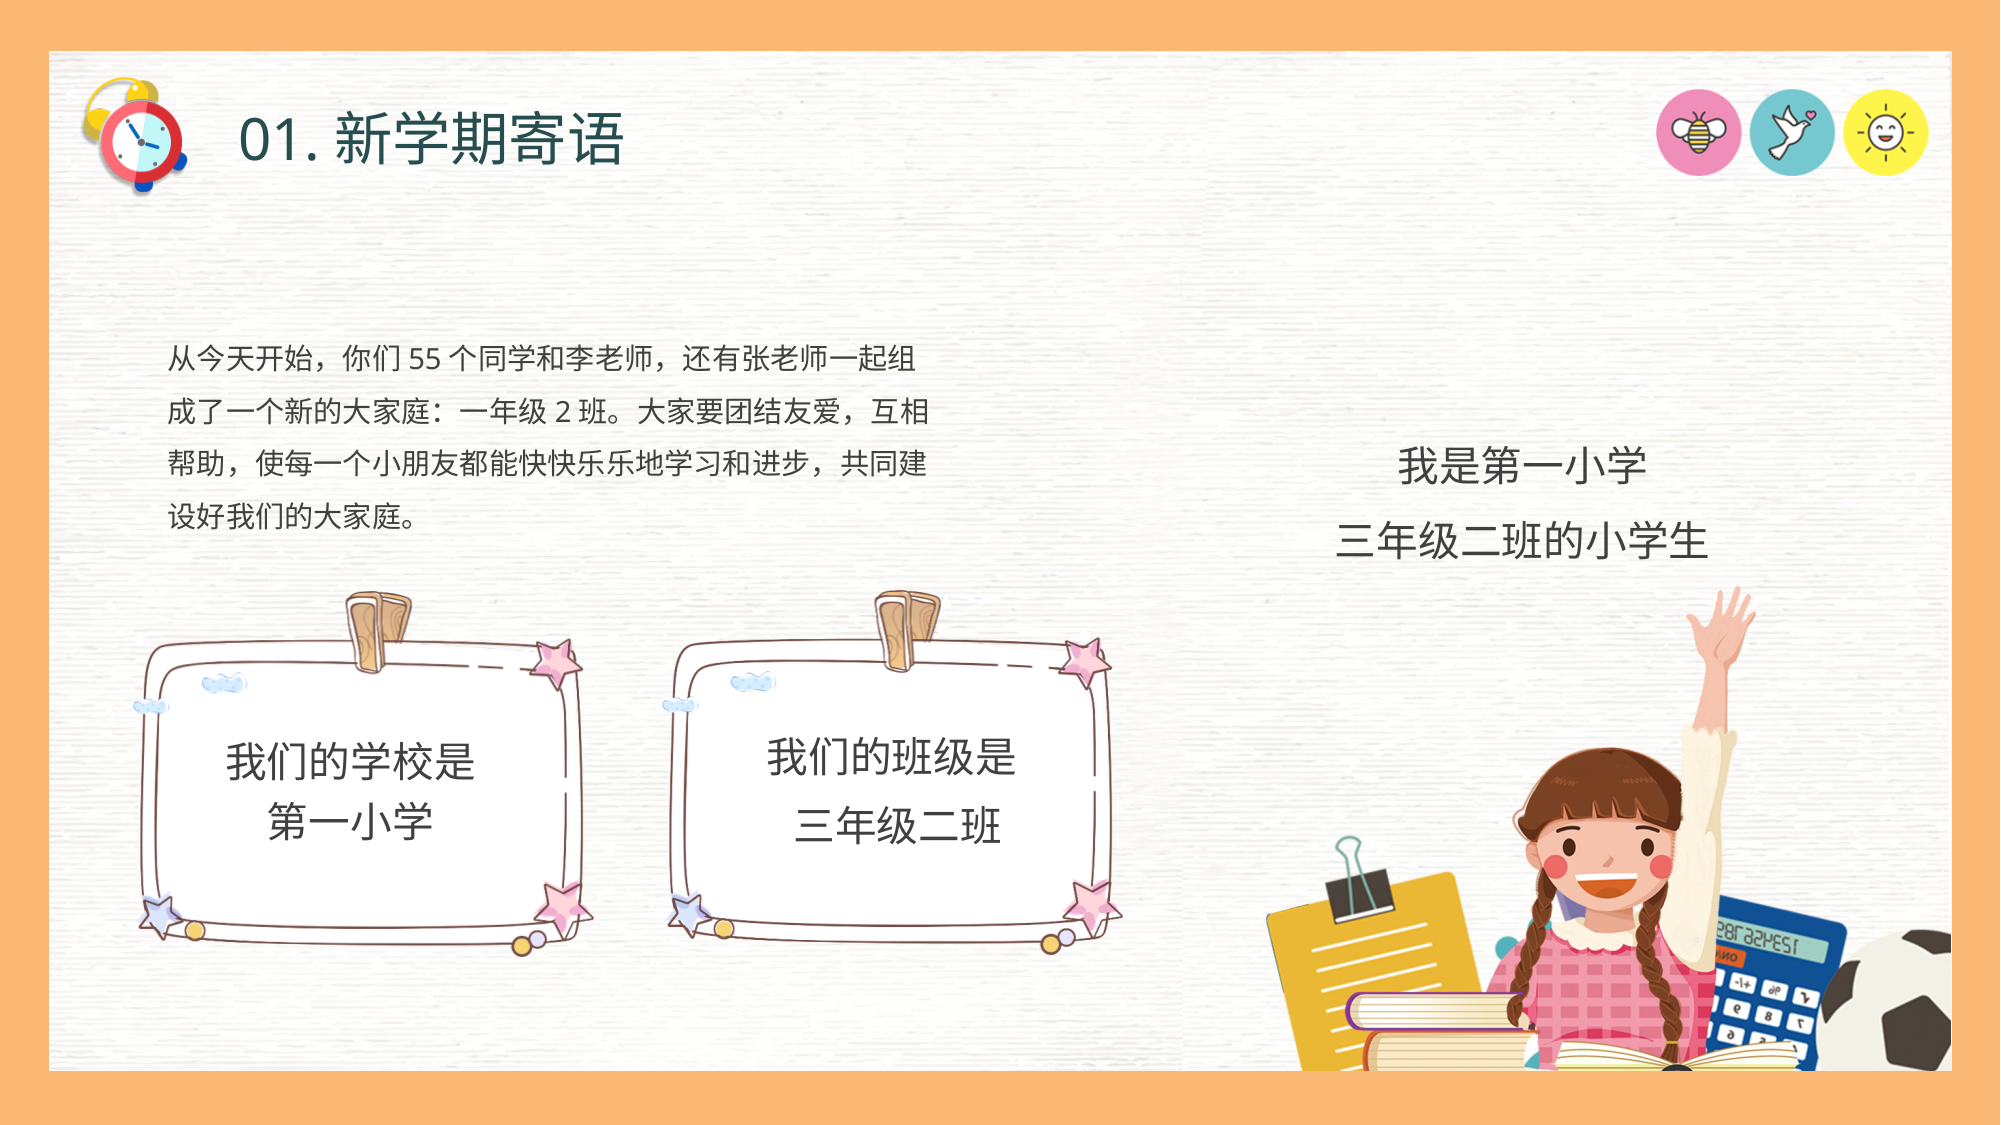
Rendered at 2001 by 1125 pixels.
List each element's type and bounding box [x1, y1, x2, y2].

text_box [133, 591, 594, 957]
picture [49, 51, 1952, 1071]
text_box [662, 590, 1123, 955]
text_box [0, 0, 2000, 1125]
